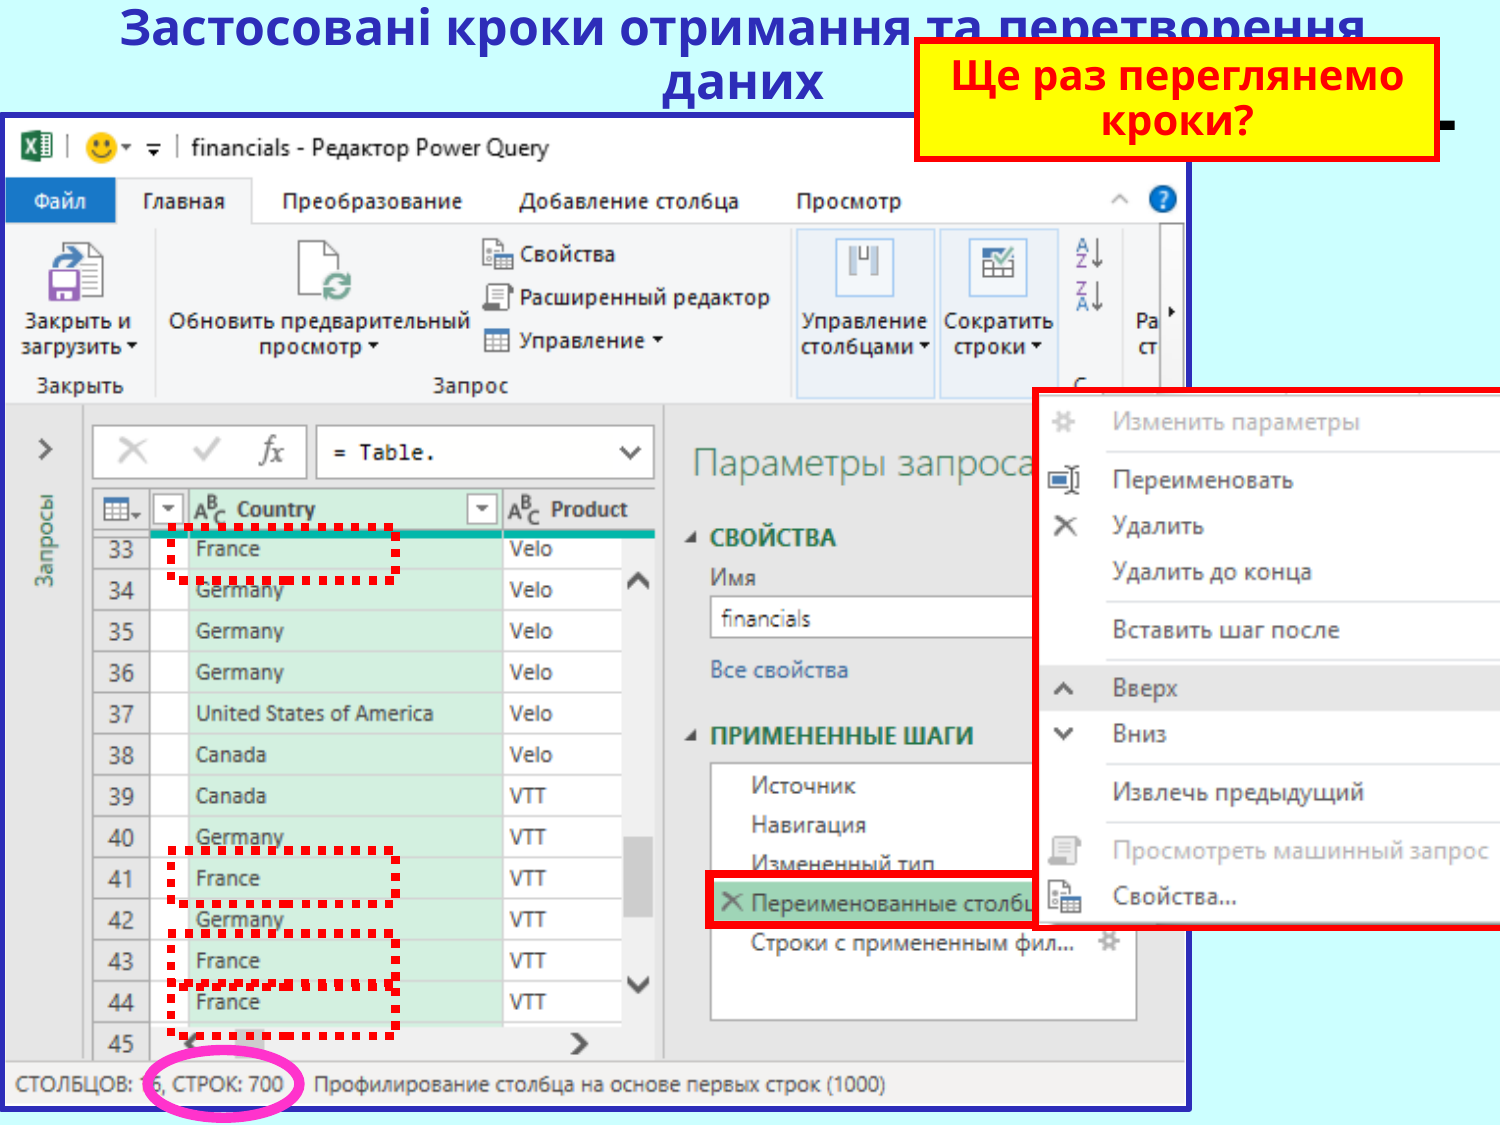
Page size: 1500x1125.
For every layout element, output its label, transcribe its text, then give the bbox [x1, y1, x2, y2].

text_box Застосовані кроки отримання та перетворення даних [37, 0, 1450, 113]
text_box [166, 1106, 281, 1118]
picture [4, 117, 1500, 1106]
text_box Ще раз переглянемо кроки? [917, 40, 1438, 159]
